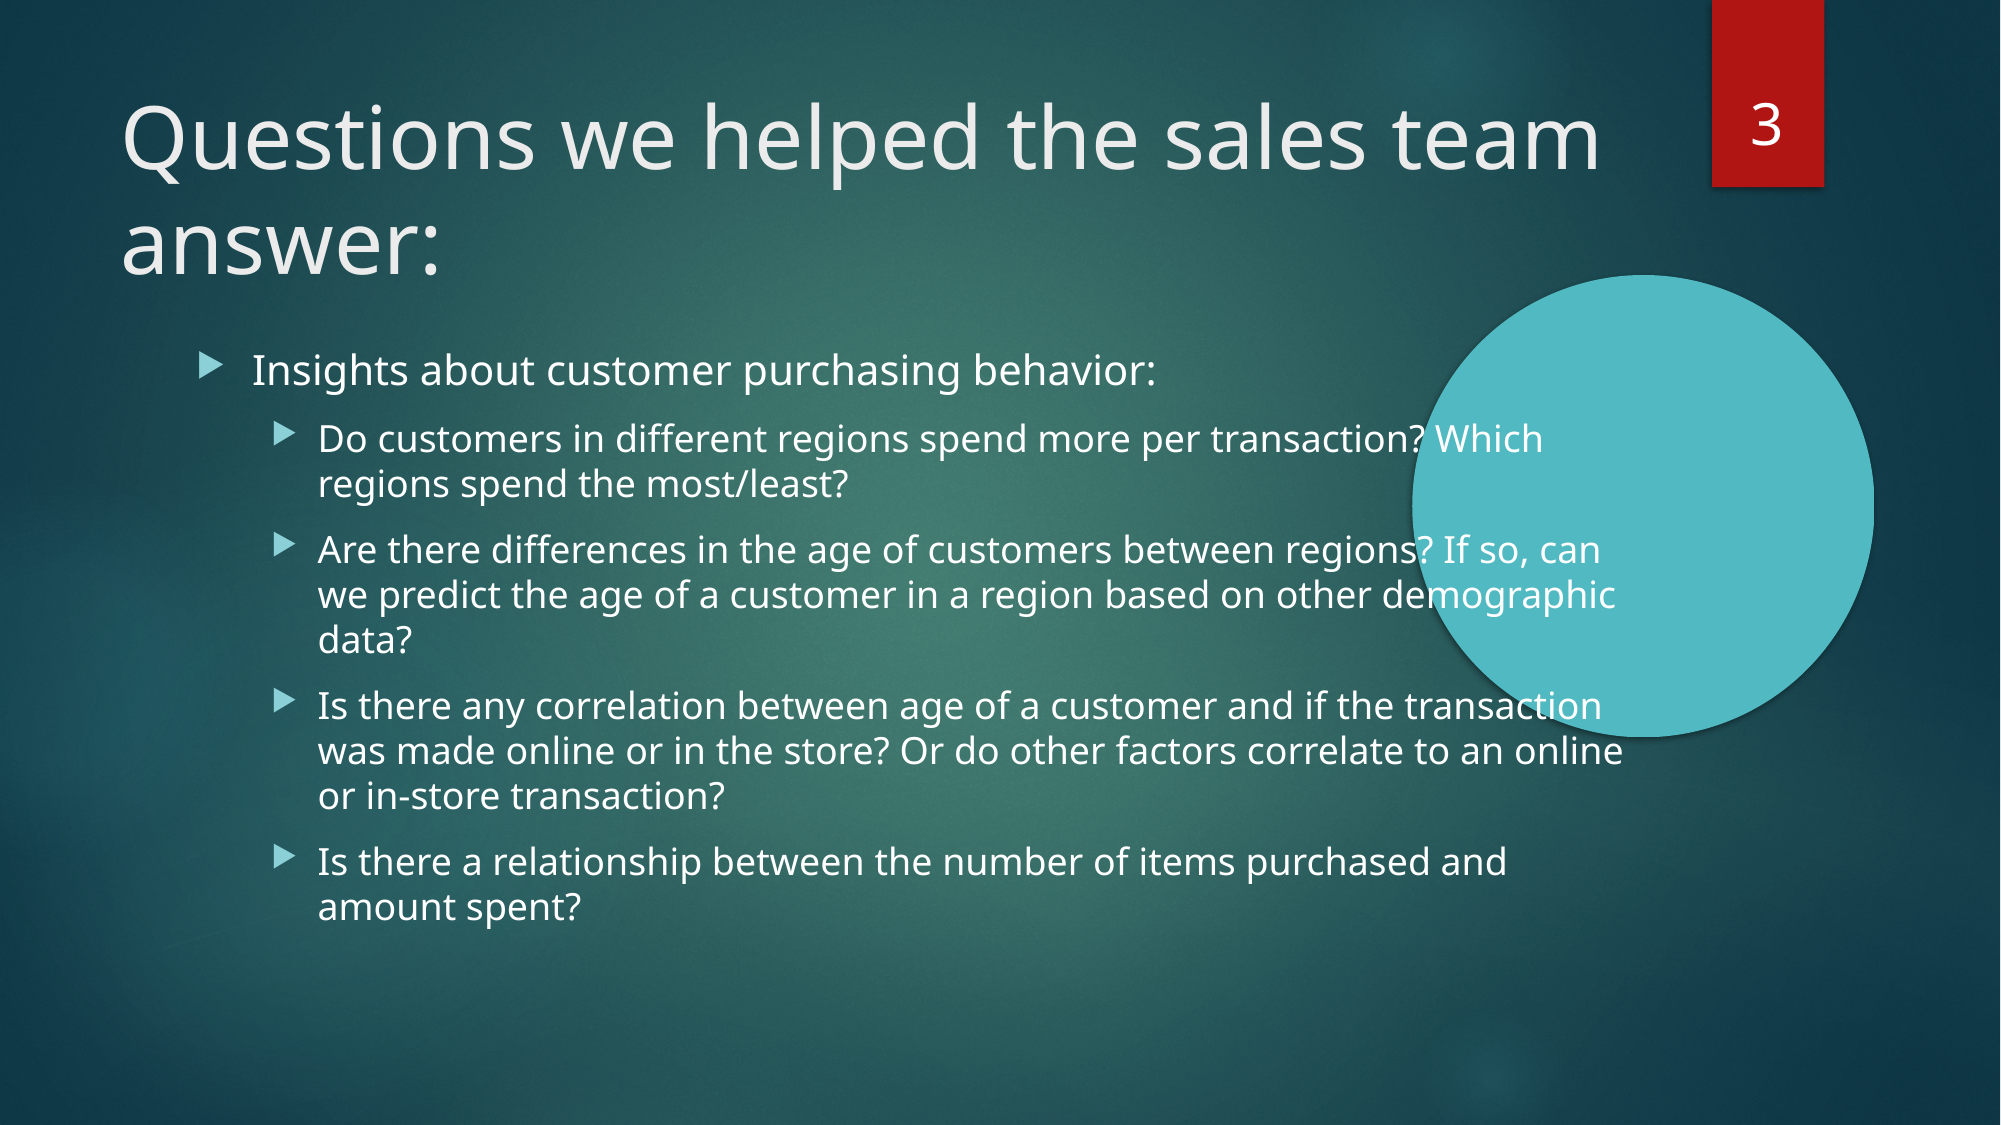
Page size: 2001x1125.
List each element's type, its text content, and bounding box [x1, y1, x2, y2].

picture [0, 0, 2001, 1125]
text_box Questions we helped the sales team answer: [106, 74, 1649, 304]
text_box 1 [1698, 48, 1836, 175]
text_box Insights about customer purchasing behavior: Do customers in different regions spend more per transaction? Which regions spend the most/least? Are there differences in the age of customers between regions? If so, can we predict the age of a customer in a region based on other demographic data? Is there any correlation between age of a customer and if the transaction was made online or in the store? Or do other factors correlate to an online or in-store transaction? Is there a relationship between the number of items purchased and amount spent? [181, 336, 1649, 1025]
